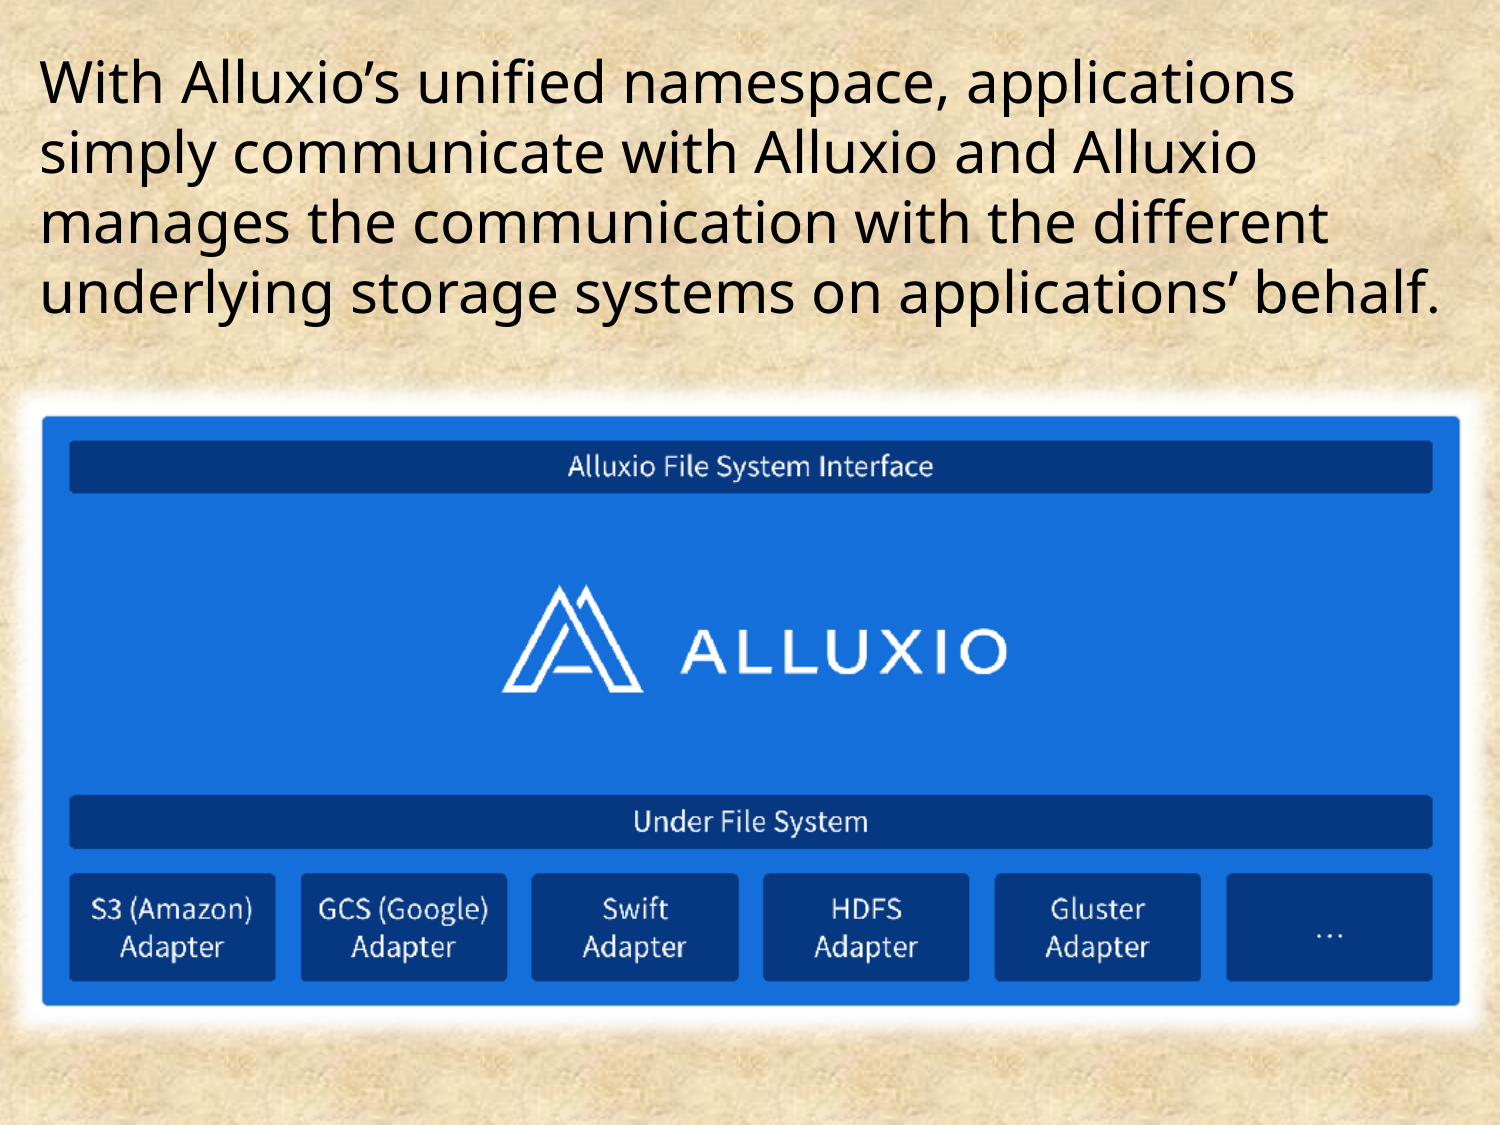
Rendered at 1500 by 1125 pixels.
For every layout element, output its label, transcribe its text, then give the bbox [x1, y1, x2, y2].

text_box With Alluxio’s unified namespace, applications simply communicate with Alluxio and Alluxio manages the communication with the different underlying storage systems on applications’ behalf. [24, 37, 1463, 333]
picture [0, 0, 1500, 1125]
